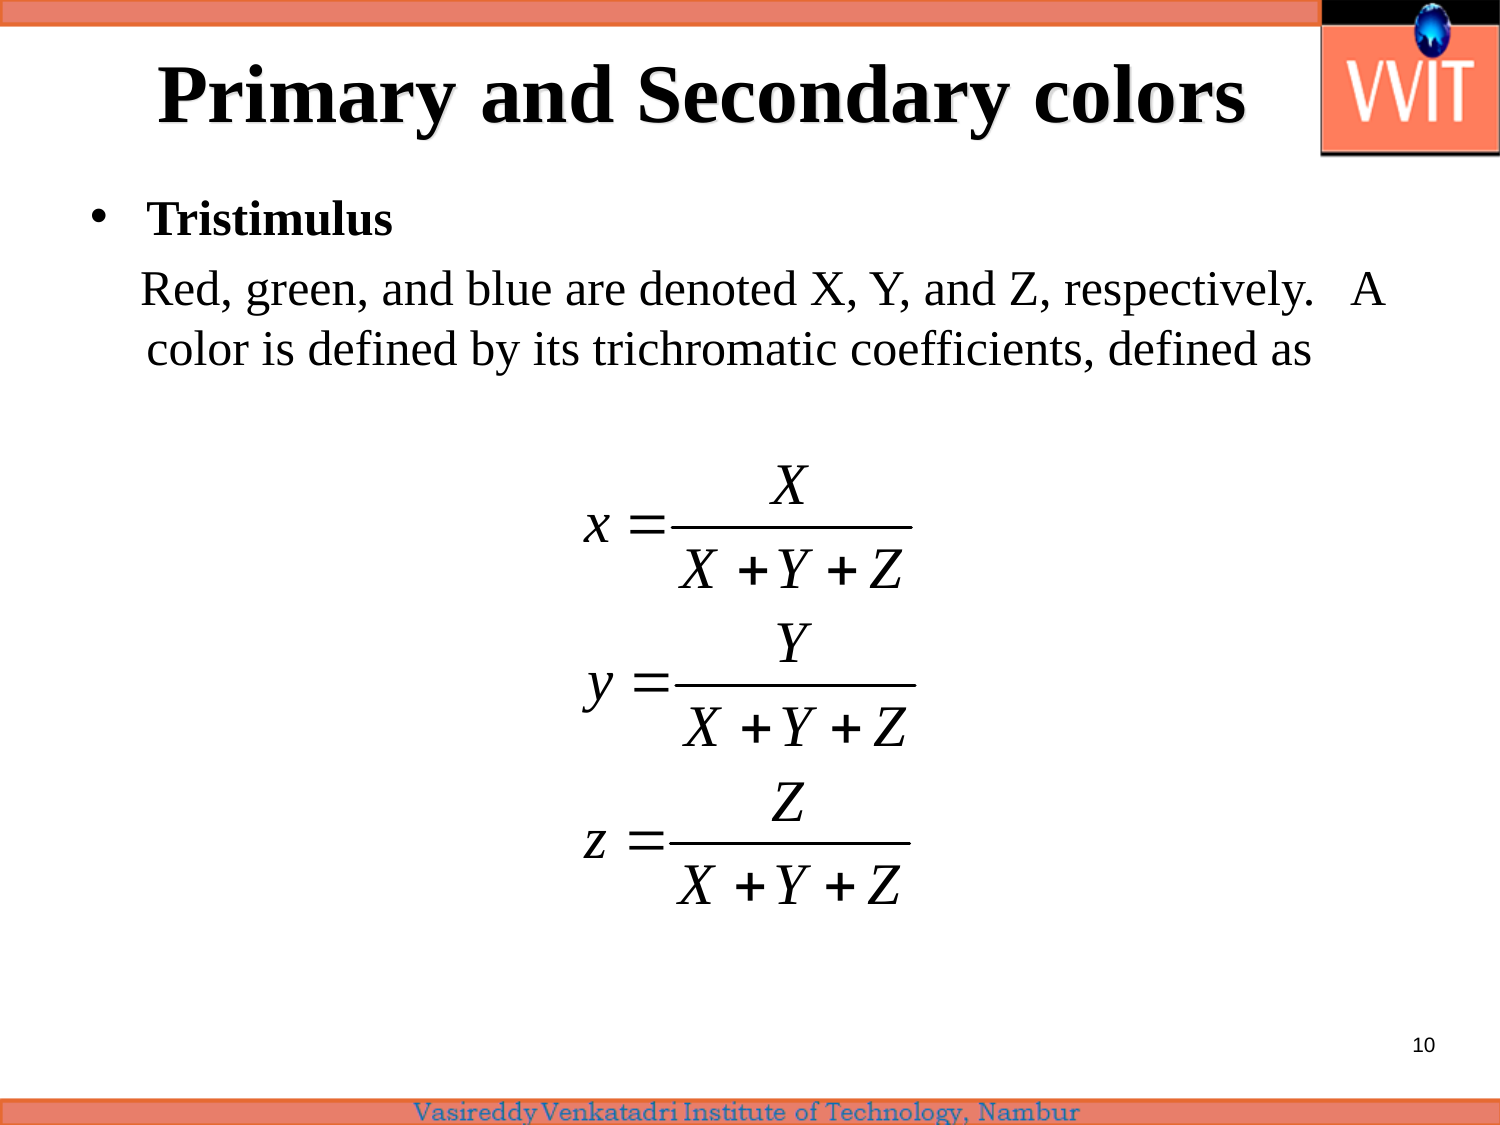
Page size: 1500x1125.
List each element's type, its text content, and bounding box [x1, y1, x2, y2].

text_box 10 [1074, 1024, 1451, 1103]
text_box Primary and Secondary colors [142, 32, 1263, 147]
picture [0, 0, 1500, 1125]
list Tristimulus Red, green, and blue are denoted X, Y, and Z, respectively. A color is defined by its trichromatic coefficients, defined as [75, 177, 1425, 921]
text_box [572, 448, 928, 918]
